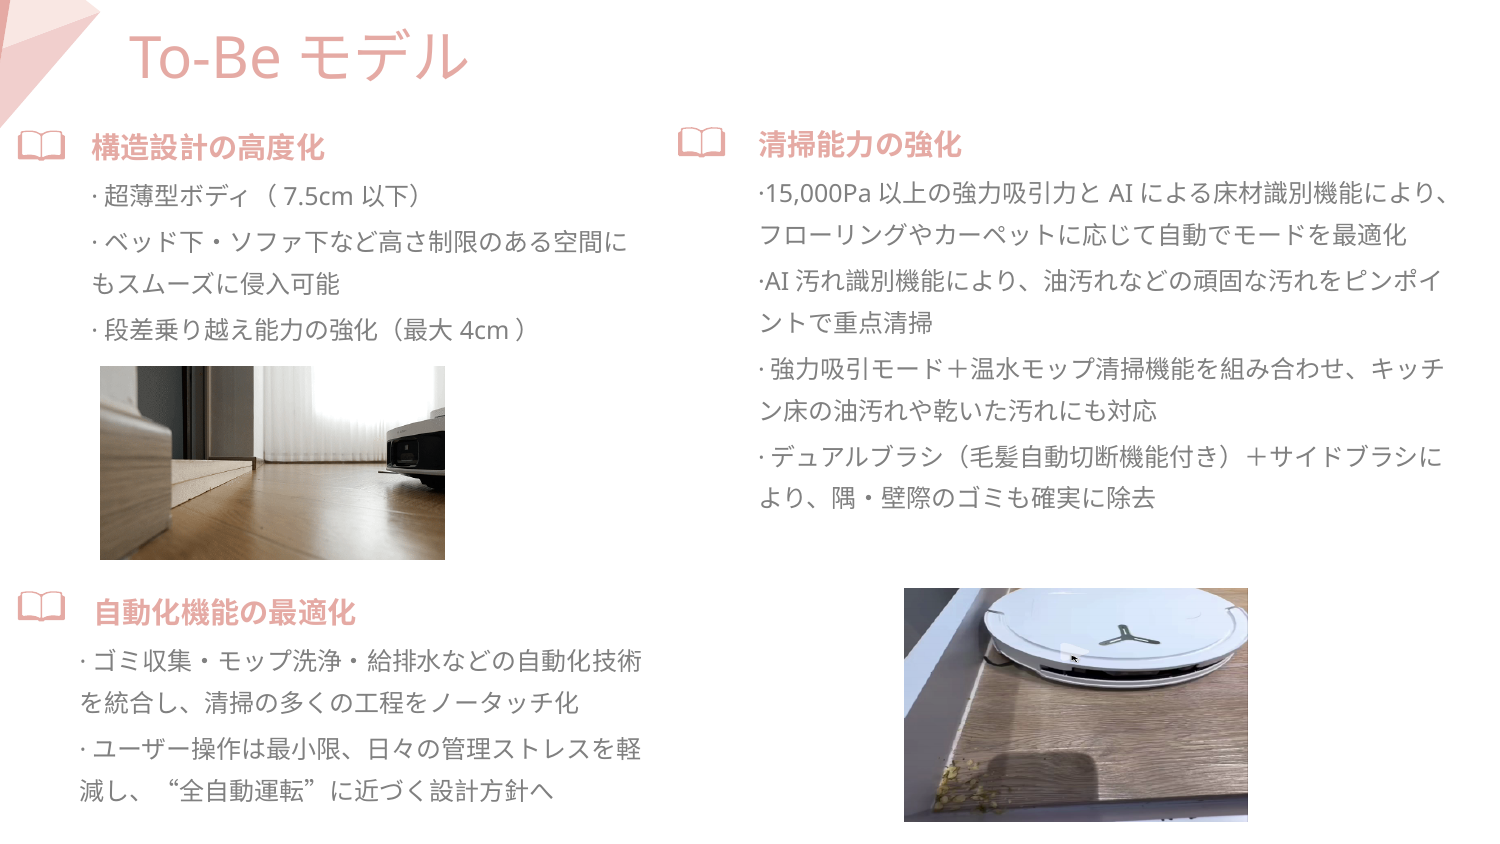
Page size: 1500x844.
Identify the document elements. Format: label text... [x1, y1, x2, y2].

text_box [17, 591, 65, 622]
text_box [903, 587, 1249, 824]
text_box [0, 0, 101, 131]
picture [100, 365, 445, 561]
text_box To-Beモデル [114, 12, 486, 98]
text_box [678, 127, 726, 158]
text_box 構造設計の高度化 ·超薄型ボディ（7.5cm以下） ·ベッド下・ソファ下など高さ制限のある空間にもスムーズに侵入可能 ·段差乗り越え能力の強化（最大4cm） [76, 108, 661, 353]
text_box [17, 139, 65, 161]
text_box 自動化機能の最適化 ·ゴミ収集・モップ洗浄・給排水などの自動化技術を統合し、清掃の多くの工程をノータッチ化 ·ユーザー操作は最小限、日々の管理ストレスを軽減し、“全自動運転”に近づく設計方針へ [64, 573, 677, 813]
text_box 清掃能力の強化 ·15,000Pa以上の強力吸引力とAIによる床材識別機能により、フローリングやカーペットに応じて自動でモードを最適化 ·AI汚れ識別機能により、油汚れなどの頑固な汚れをピンポイントで重点清掃 ·強力吸引モード＋温水モップ清掃機能を組み合わせ、キッチン床の油汚れや乾いた汚れにも対応 ·デュアルブラシ（毛髪自動切断機能付き）＋サイドブラシにより、隅・壁際のゴミも確実に除去 [743, 104, 1471, 557]
